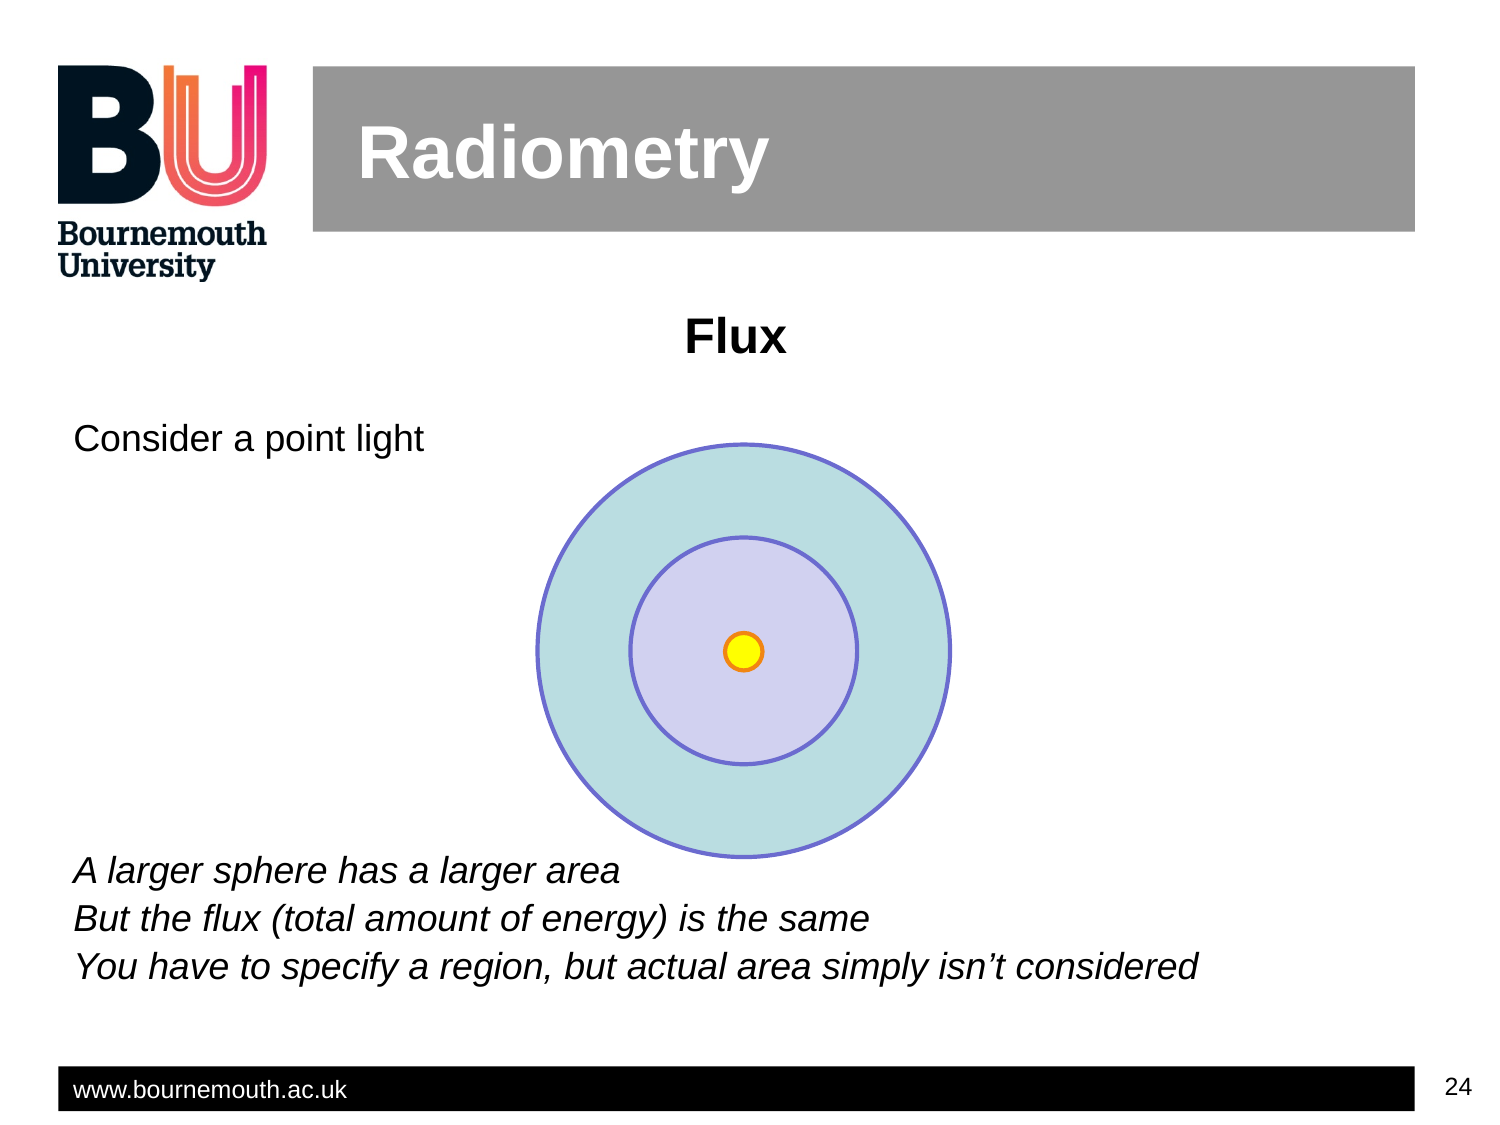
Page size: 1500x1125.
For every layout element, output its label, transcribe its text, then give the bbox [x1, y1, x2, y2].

picture [58, 58, 274, 282]
text_box [722, 630, 765, 673]
title Radiometry [312, 66, 1416, 232]
list Flux Consider a point light A larger sphere has a larger area But the flux (total amount of energy) is the same You have to specify a region, but actual area simply isn’t considered [58, 302, 1414, 1066]
text_box [628, 535, 860, 767]
text_box [535, 442, 953, 860]
